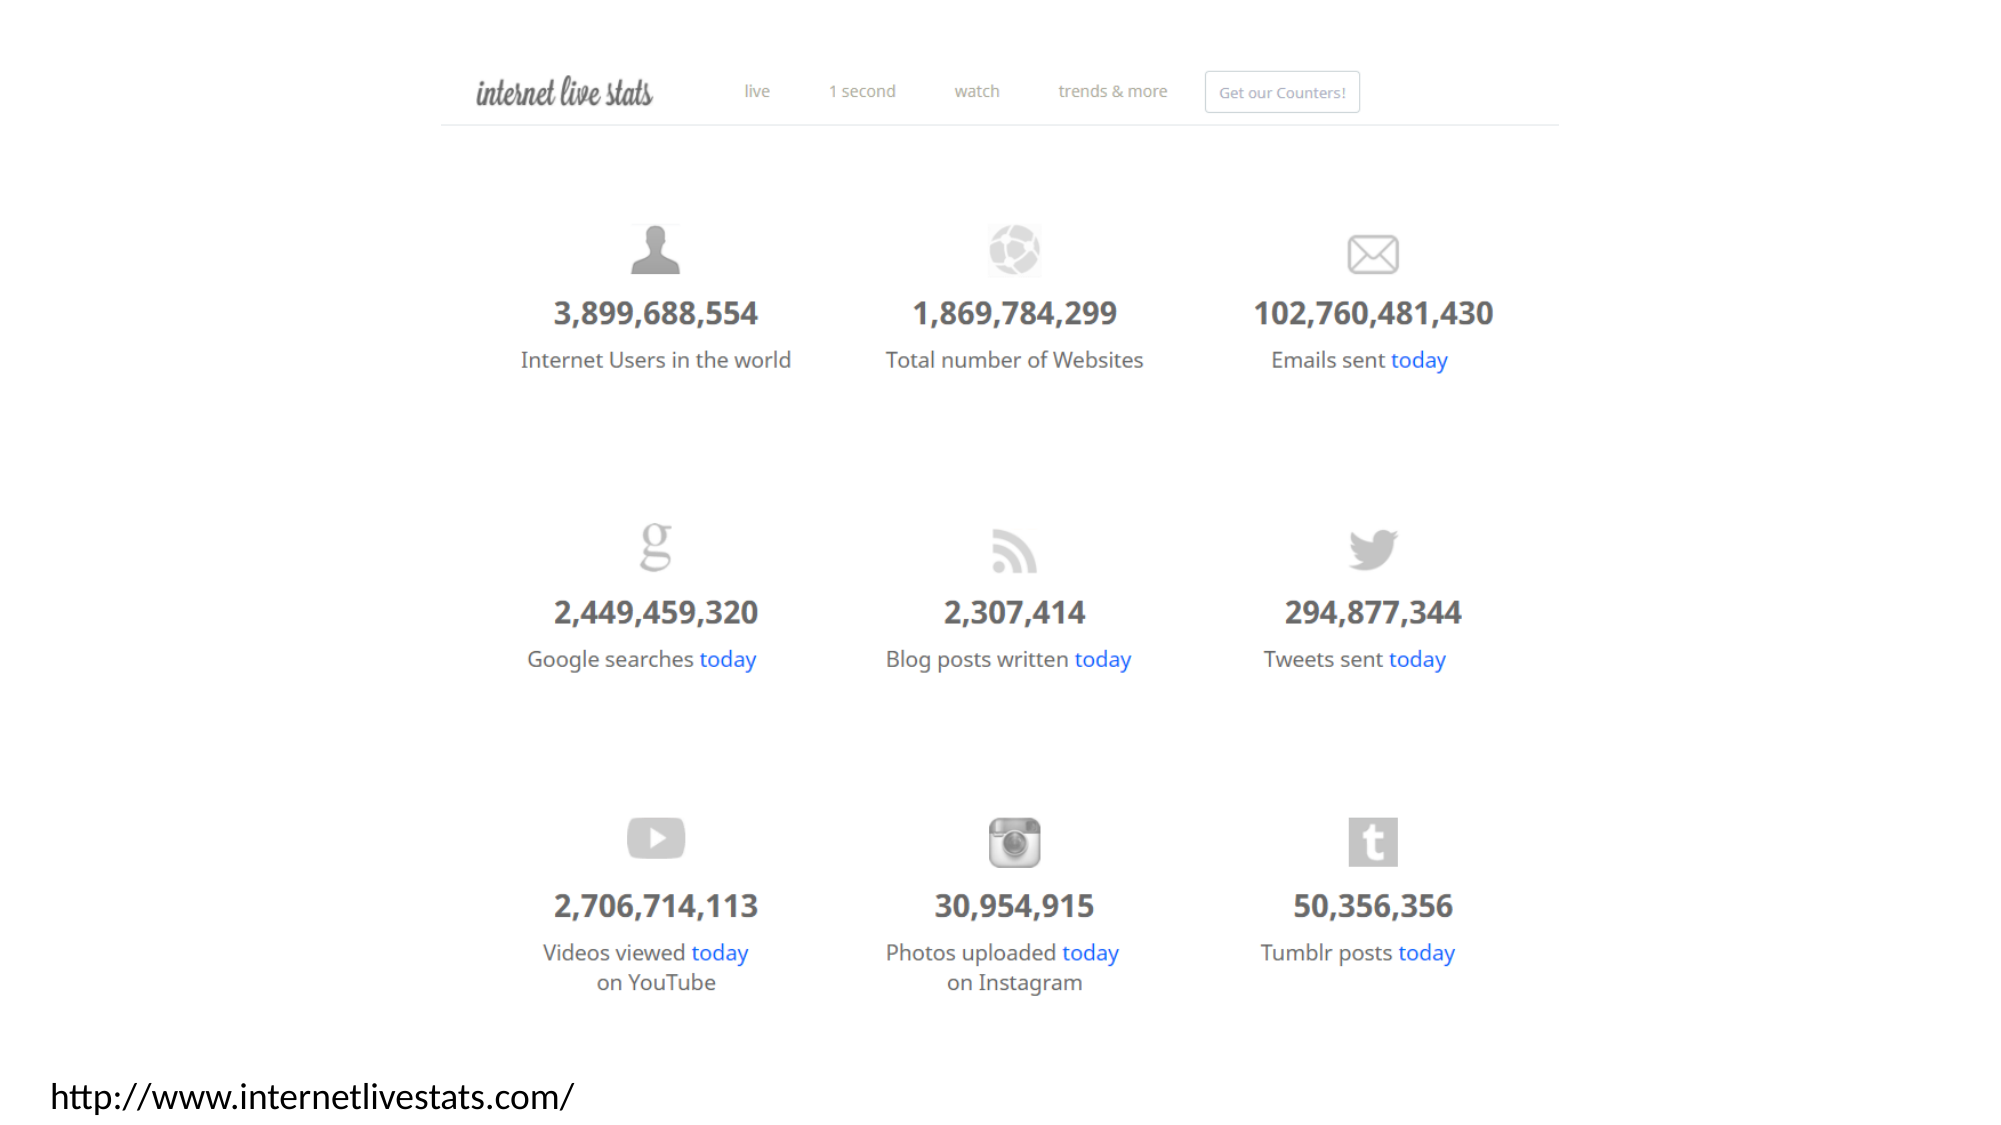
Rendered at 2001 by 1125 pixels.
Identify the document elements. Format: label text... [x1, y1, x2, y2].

picture [441, 64, 1559, 1061]
text_box http://www.internetlivestats.com/ [35, 1064, 590, 1125]
